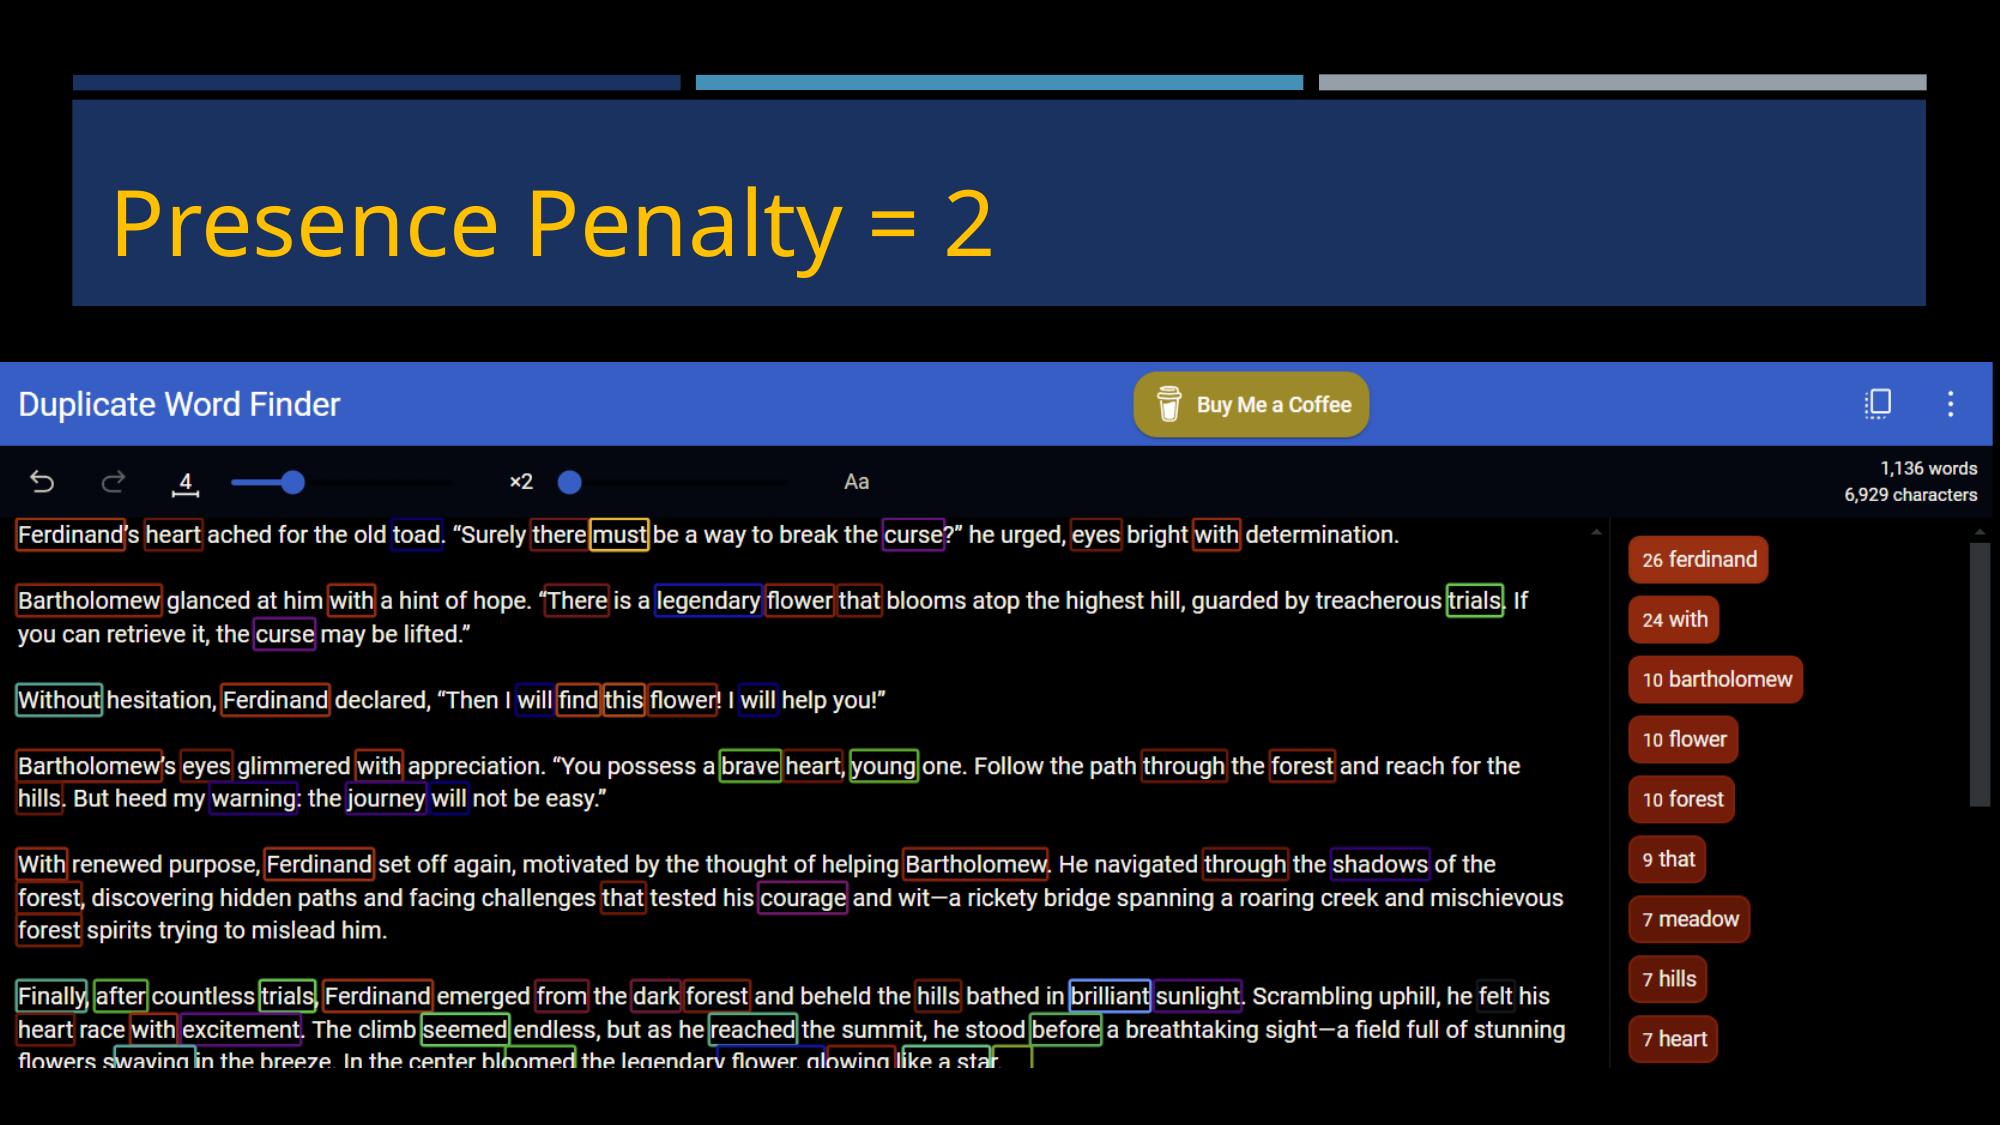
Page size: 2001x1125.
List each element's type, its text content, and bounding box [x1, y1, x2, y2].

picture [0, 361, 2000, 1069]
title Presence Penalty = 2 [94, 119, 1904, 282]
